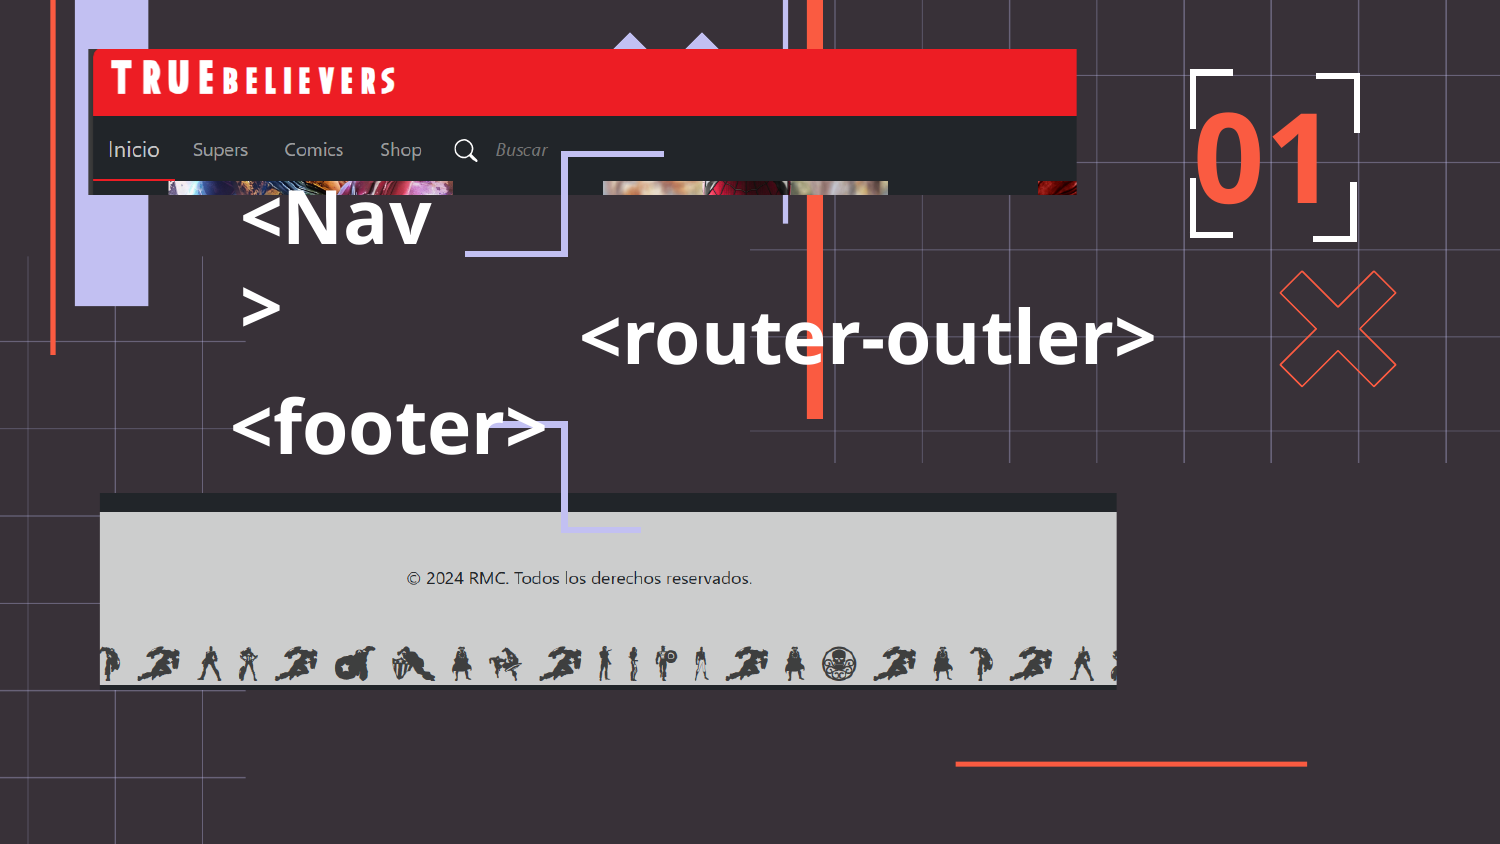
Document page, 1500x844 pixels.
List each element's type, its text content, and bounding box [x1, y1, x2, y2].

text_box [1312, 181, 1357, 239]
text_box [1189, 72, 1234, 130]
text_box <Nav> [224, 203, 465, 319]
text_box <router-outler> [564, 275, 1299, 394]
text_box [1189, 178, 1234, 236]
title 01 [1167, 84, 1363, 223]
title <footer> [215, 365, 950, 484]
text_box [1298, 271, 1396, 387]
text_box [464, 153, 664, 255]
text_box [1315, 75, 1361, 133]
picture [88, 48, 1077, 196]
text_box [487, 424, 642, 531]
picture [99, 493, 1117, 691]
